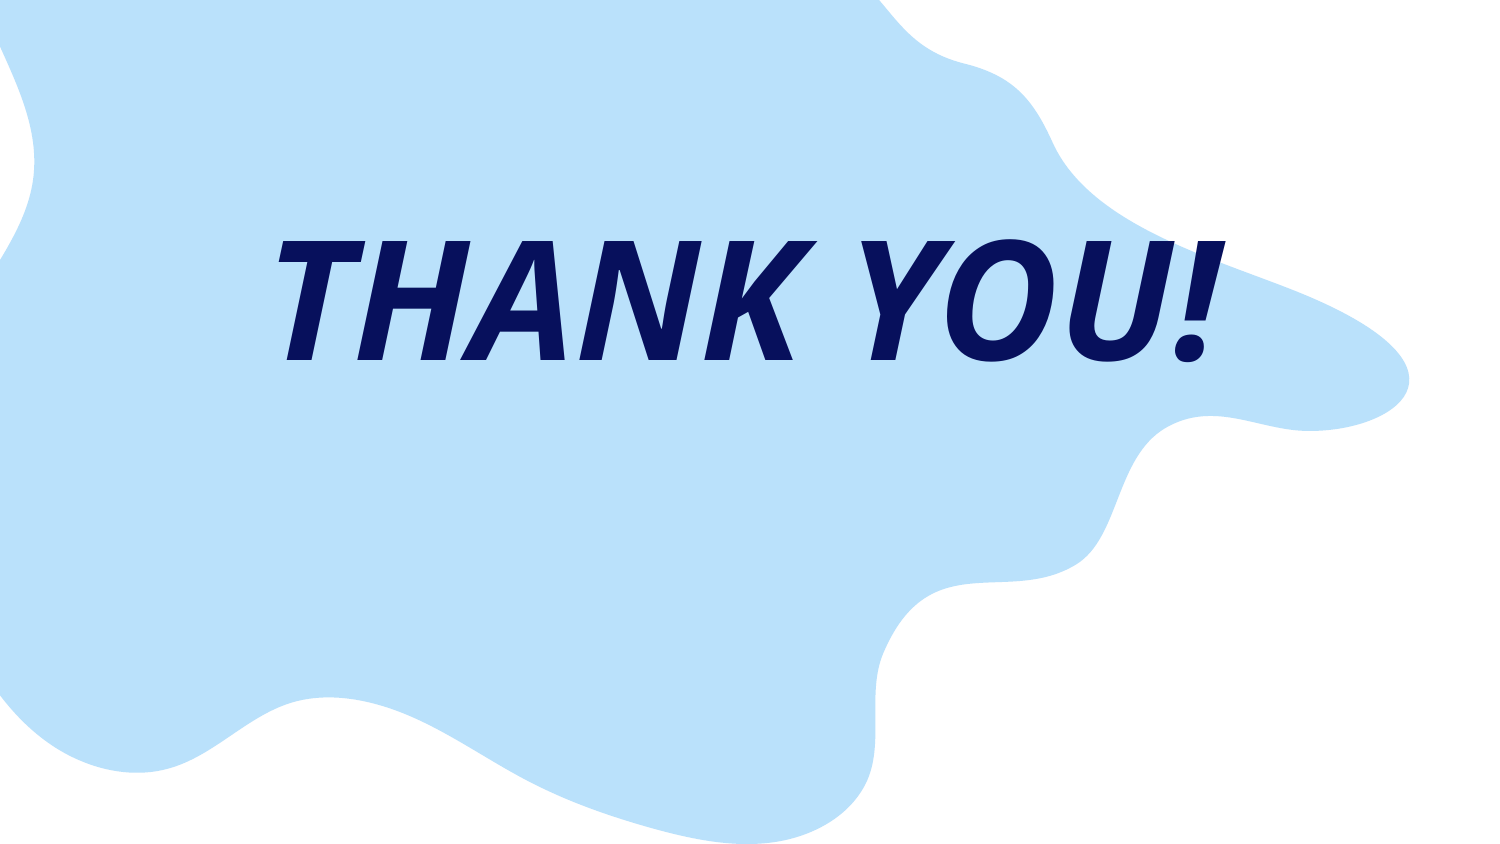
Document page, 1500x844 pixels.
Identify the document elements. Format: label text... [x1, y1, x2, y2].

title THANK YOU! [207, 178, 1282, 364]
